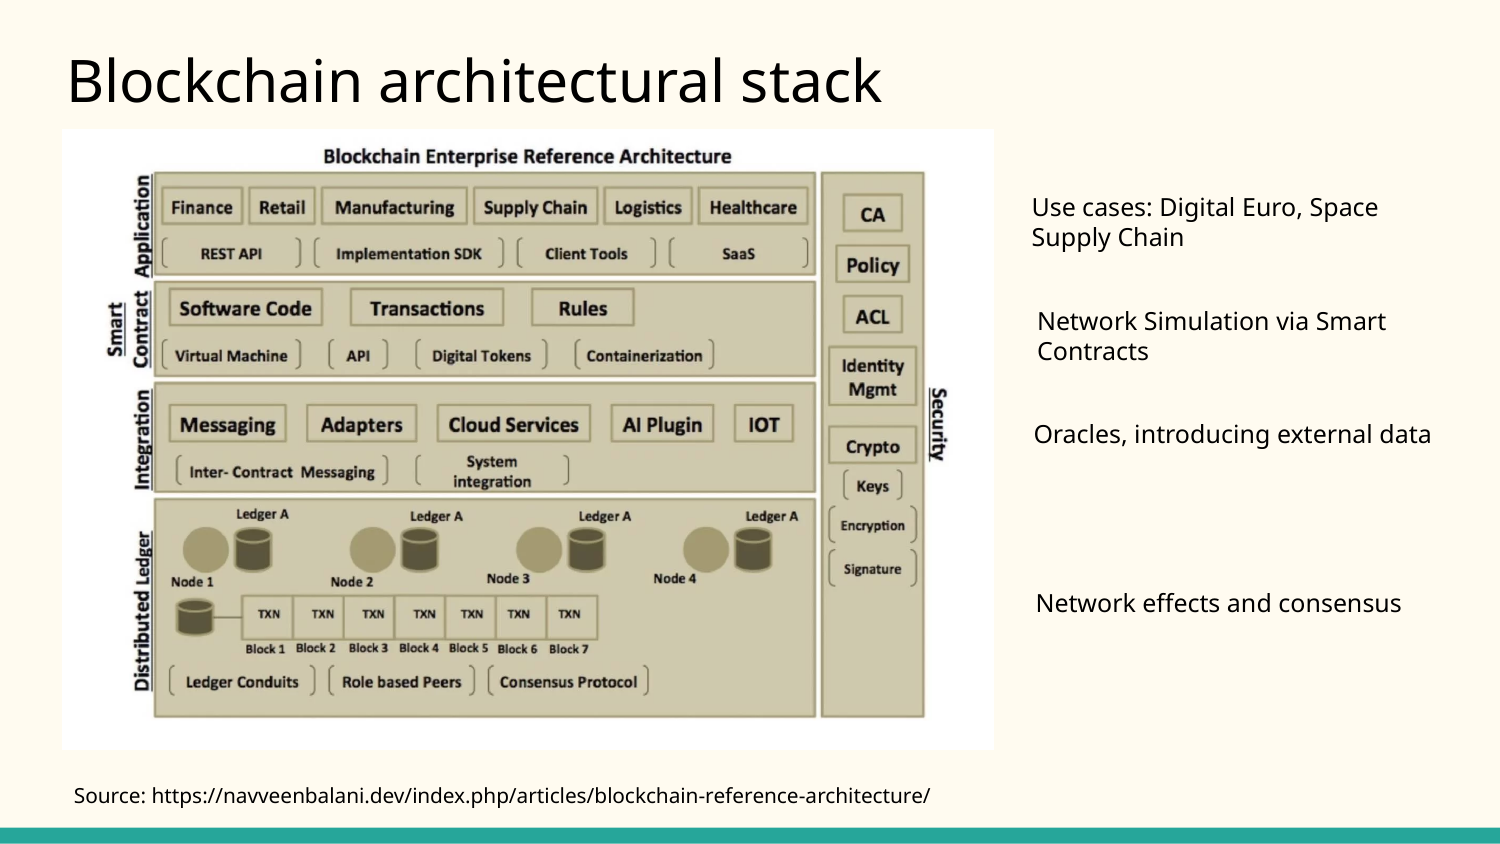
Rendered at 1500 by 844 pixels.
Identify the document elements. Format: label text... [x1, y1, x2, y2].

title Blockchain architectural stack [51, 28, 1449, 130]
text_box Use cases: Digital Euro, Space Supply Chain [1016, 176, 1405, 267]
text_box Network effects and consensus [1020, 572, 1451, 633]
text_box Source: https://navveenbalani.dev/index.php/articles/blockchain-reference-architecture/ [58, 769, 1085, 820]
picture [62, 128, 994, 750]
text_box Network Simulation via Smart Contracts [1022, 290, 1411, 381]
text_box Oracles, introducing external data [1018, 403, 1449, 463]
